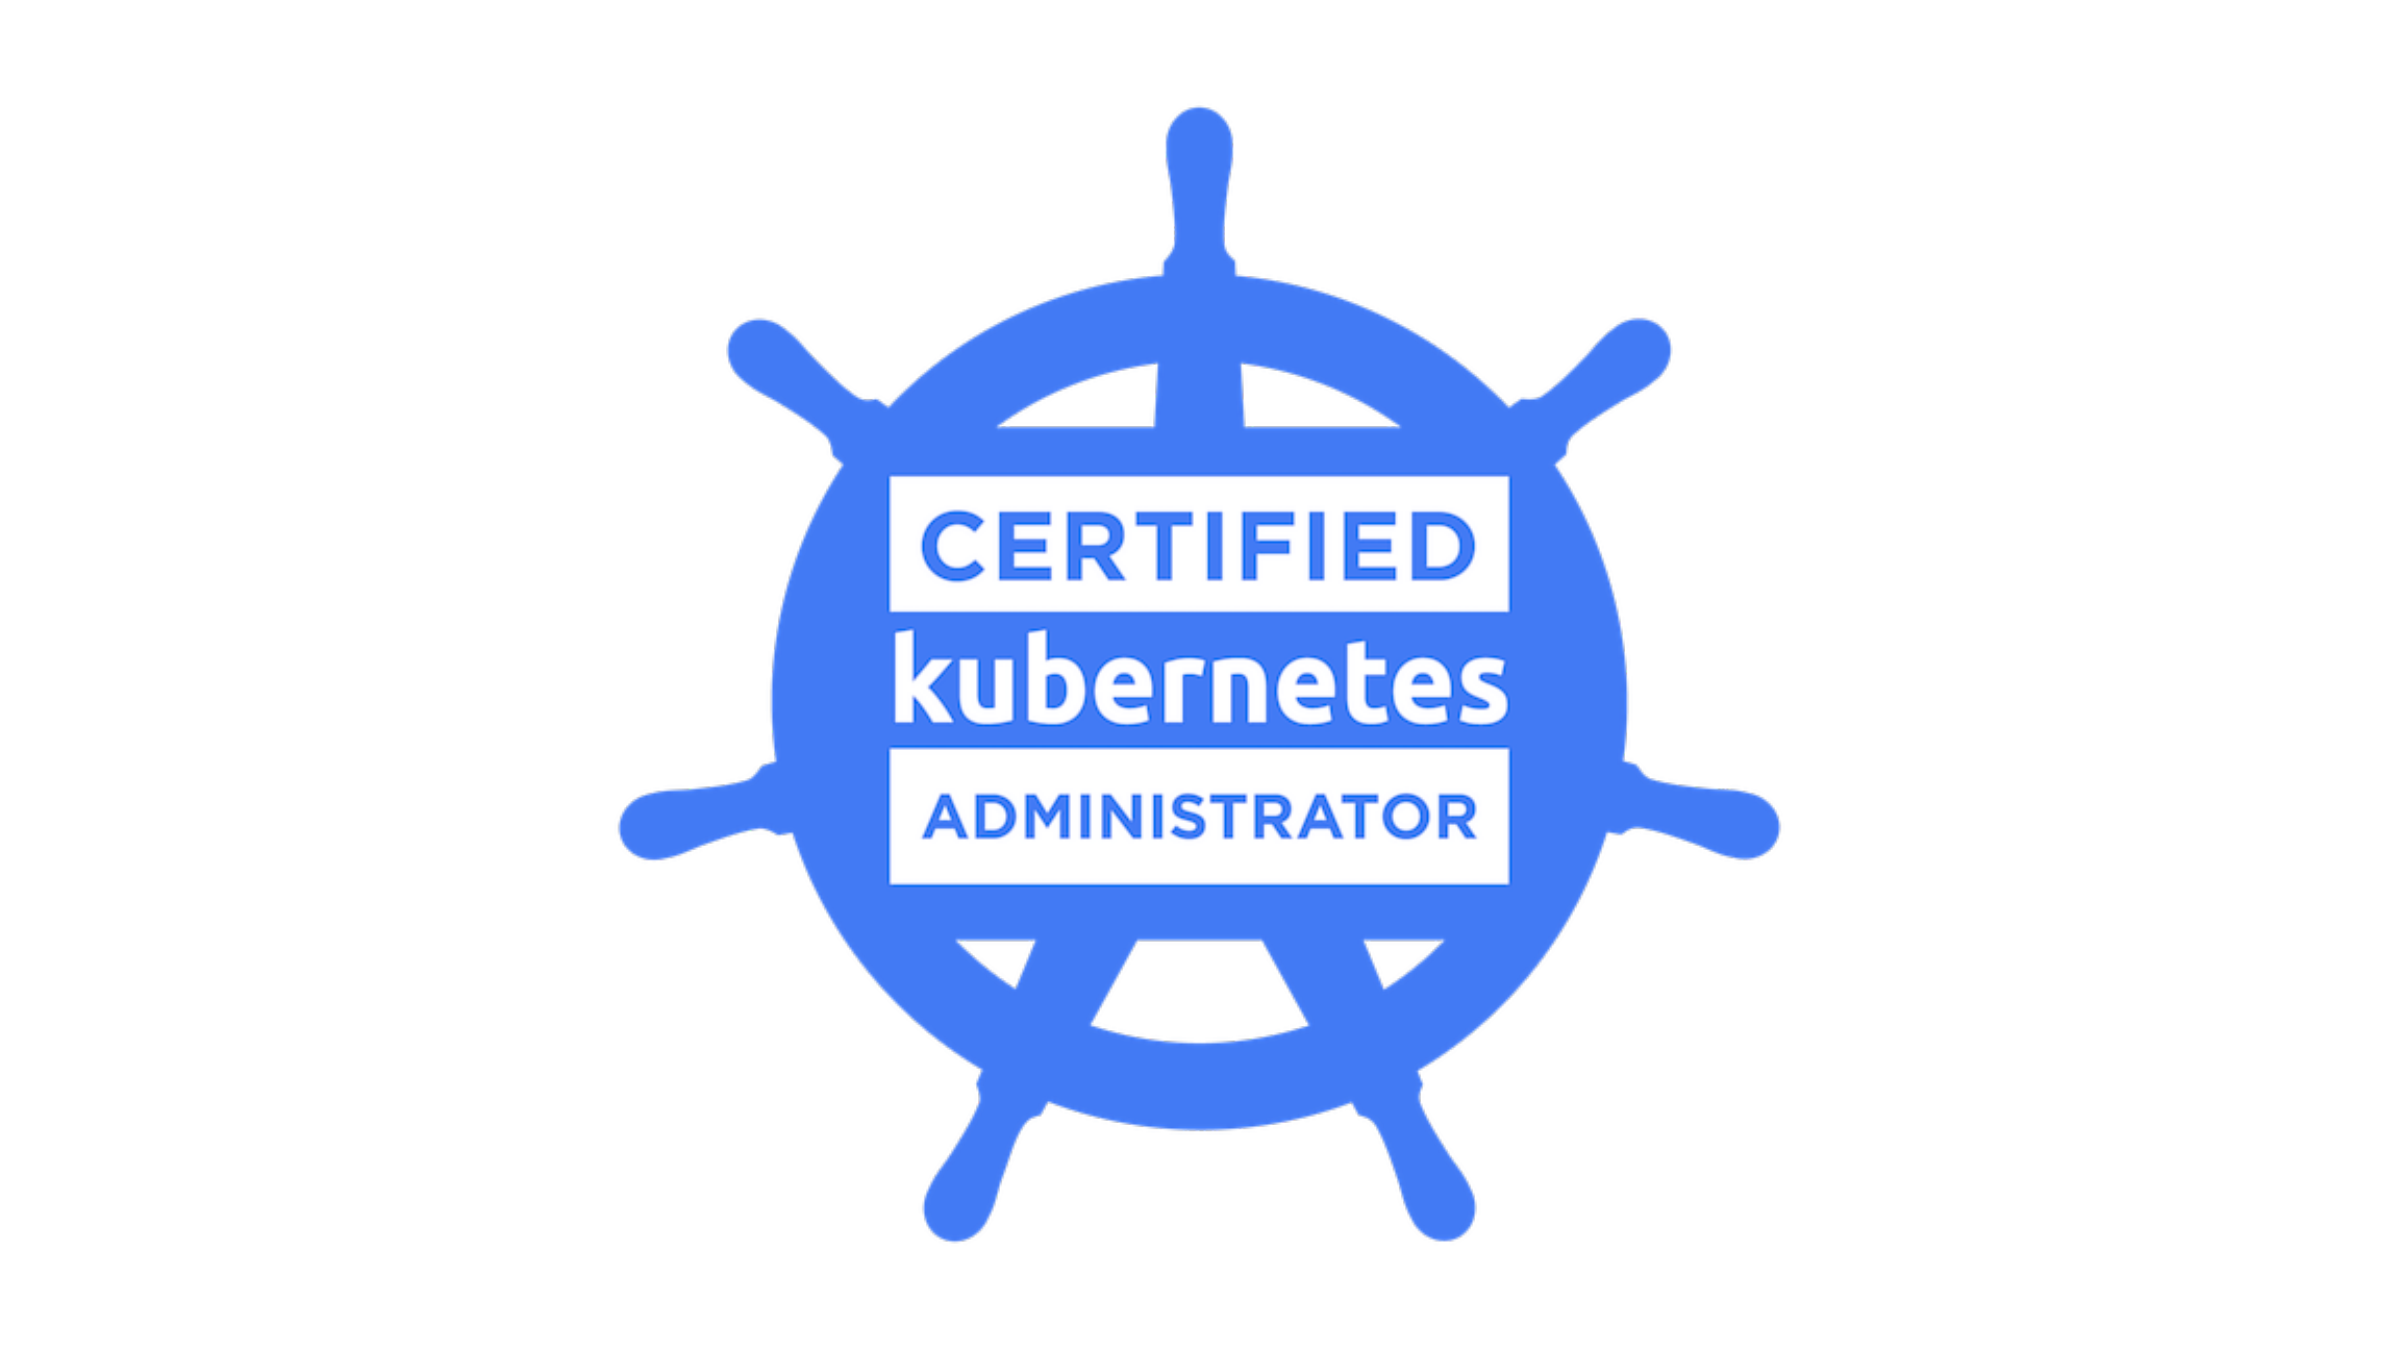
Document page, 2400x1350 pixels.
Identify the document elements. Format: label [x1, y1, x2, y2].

picture [574, 49, 1826, 1301]
